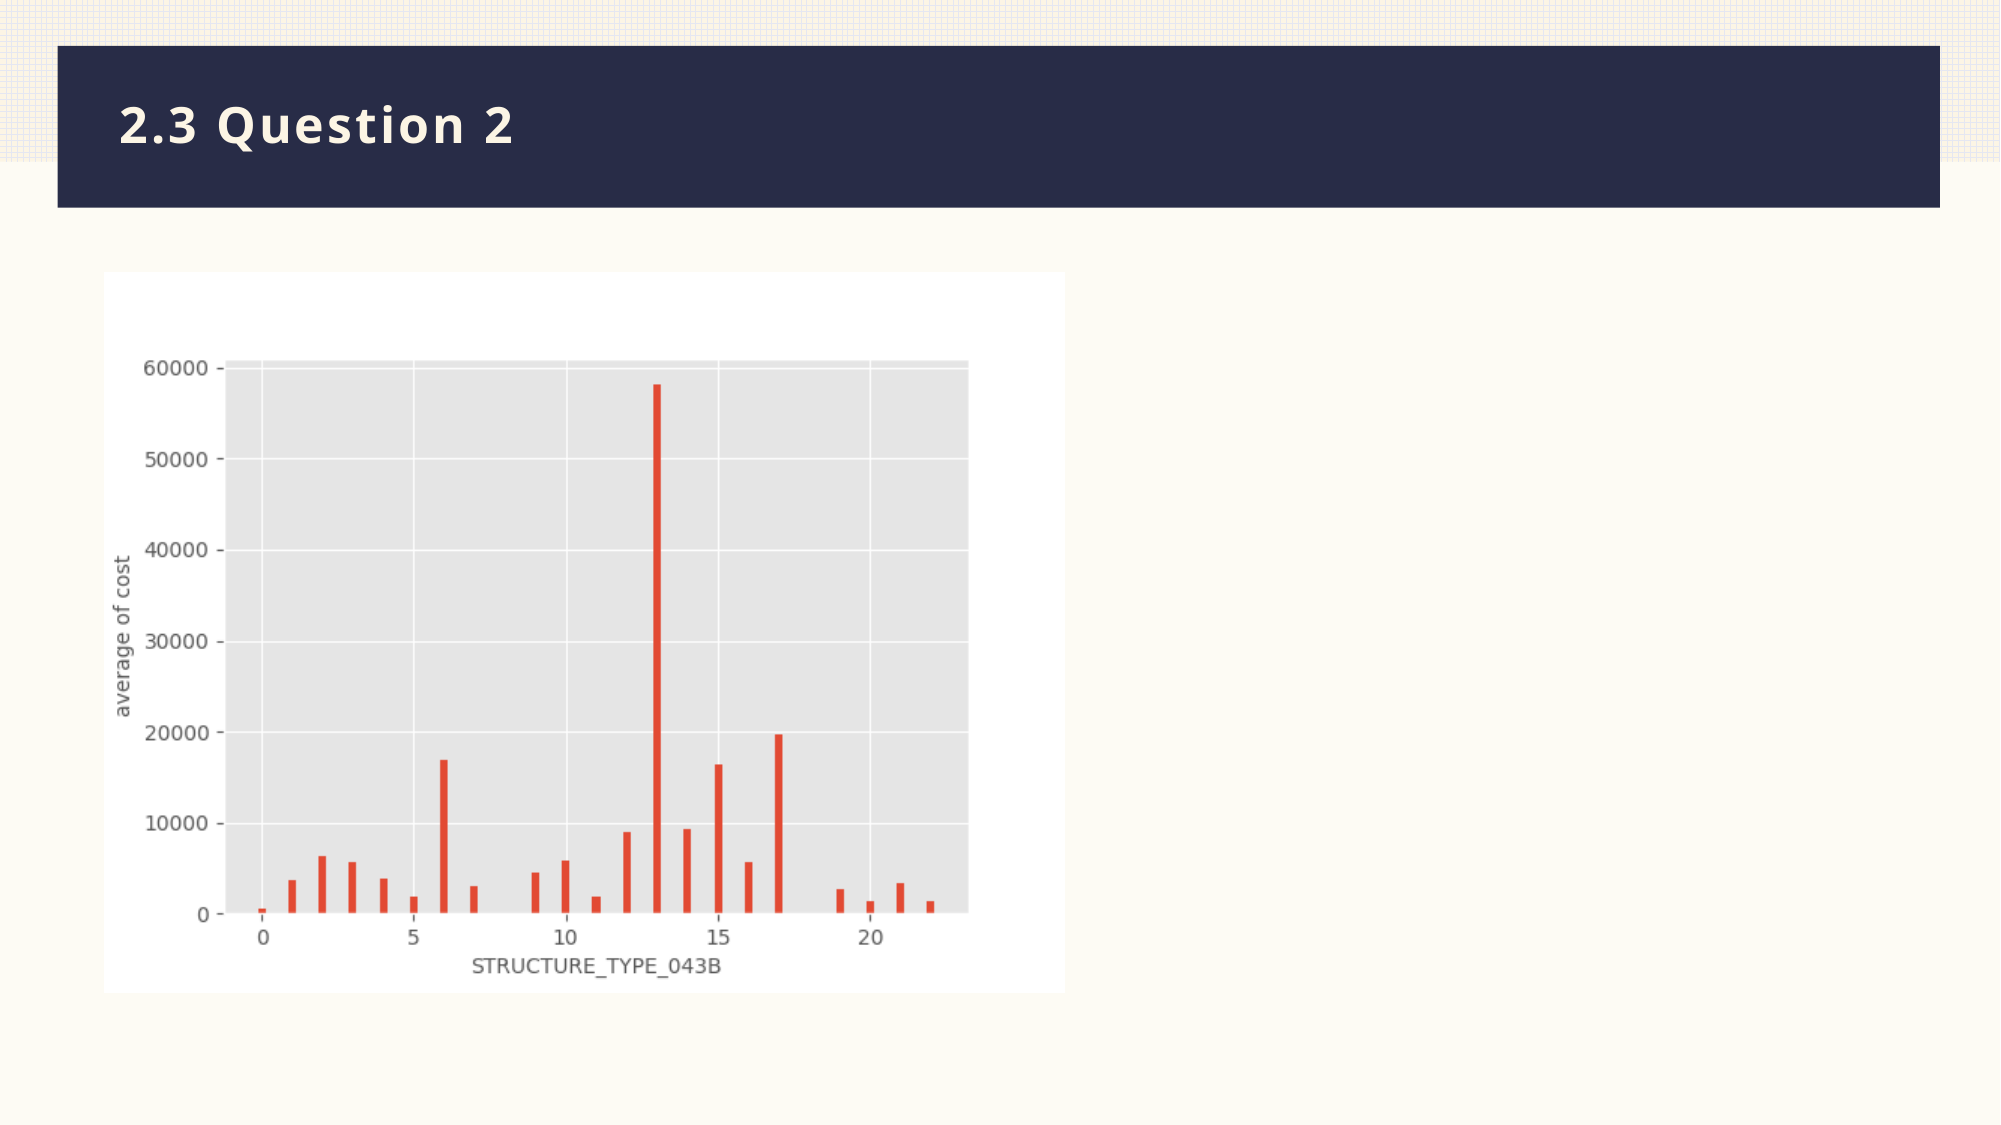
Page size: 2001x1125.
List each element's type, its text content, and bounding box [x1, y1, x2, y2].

picture [104, 272, 1065, 993]
title 2.3 Question 2 [104, 79, 1894, 176]
